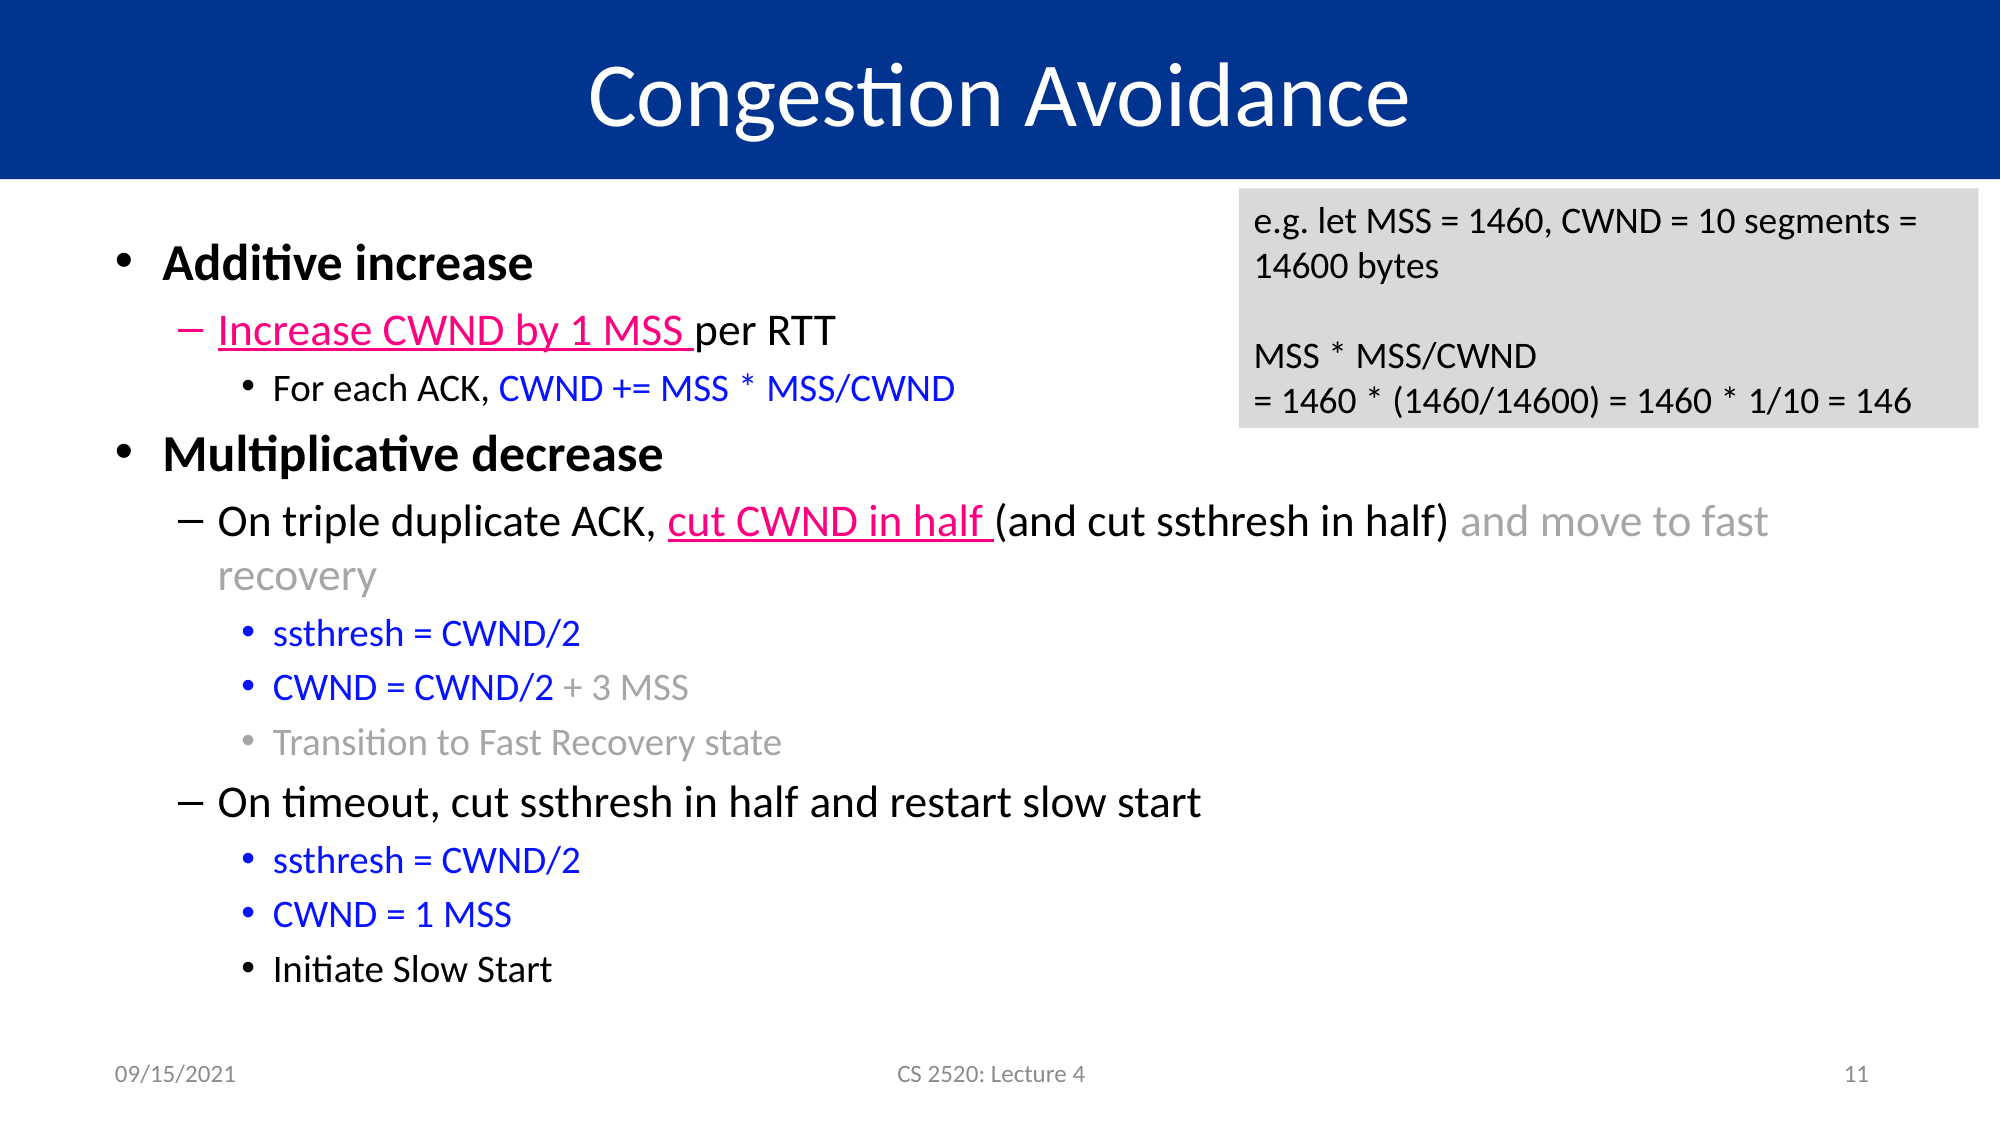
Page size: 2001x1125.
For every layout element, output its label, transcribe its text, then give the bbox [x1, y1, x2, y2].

text_box e.g. let MSS = 1460, CWND = 10 segments = 14600 bytes MSS * MSS/CWND = 1460 * (1460/14600) = 1460 * 1/10 = 146 [1238, 188, 1979, 429]
list Additive increase Increase CWND by 1 MSS per RTT For each ACK, CWND += MSS * MSS/CWND Multiplicative decrease On triple duplicate ACK, cut CWND in half (and cut ssthresh in half) and move to fast recovery ssthresh = CWND/2 CWND = CWND/2 + 3 MSS Transition to Fast Recovery state On timeout, cut ssthresh in half and restart slow start ssthresh = CWND/2 CWND = 1 MSS Initiate Slow Start [99, 220, 1900, 1005]
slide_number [99, 1042, 306, 1103]
footer CS 2520: Lecture 4 [306, 1042, 1676, 1103]
slide_number 11 [1676, 1042, 1885, 1103]
title Congestion Avoidance [0, 0, 2000, 180]
